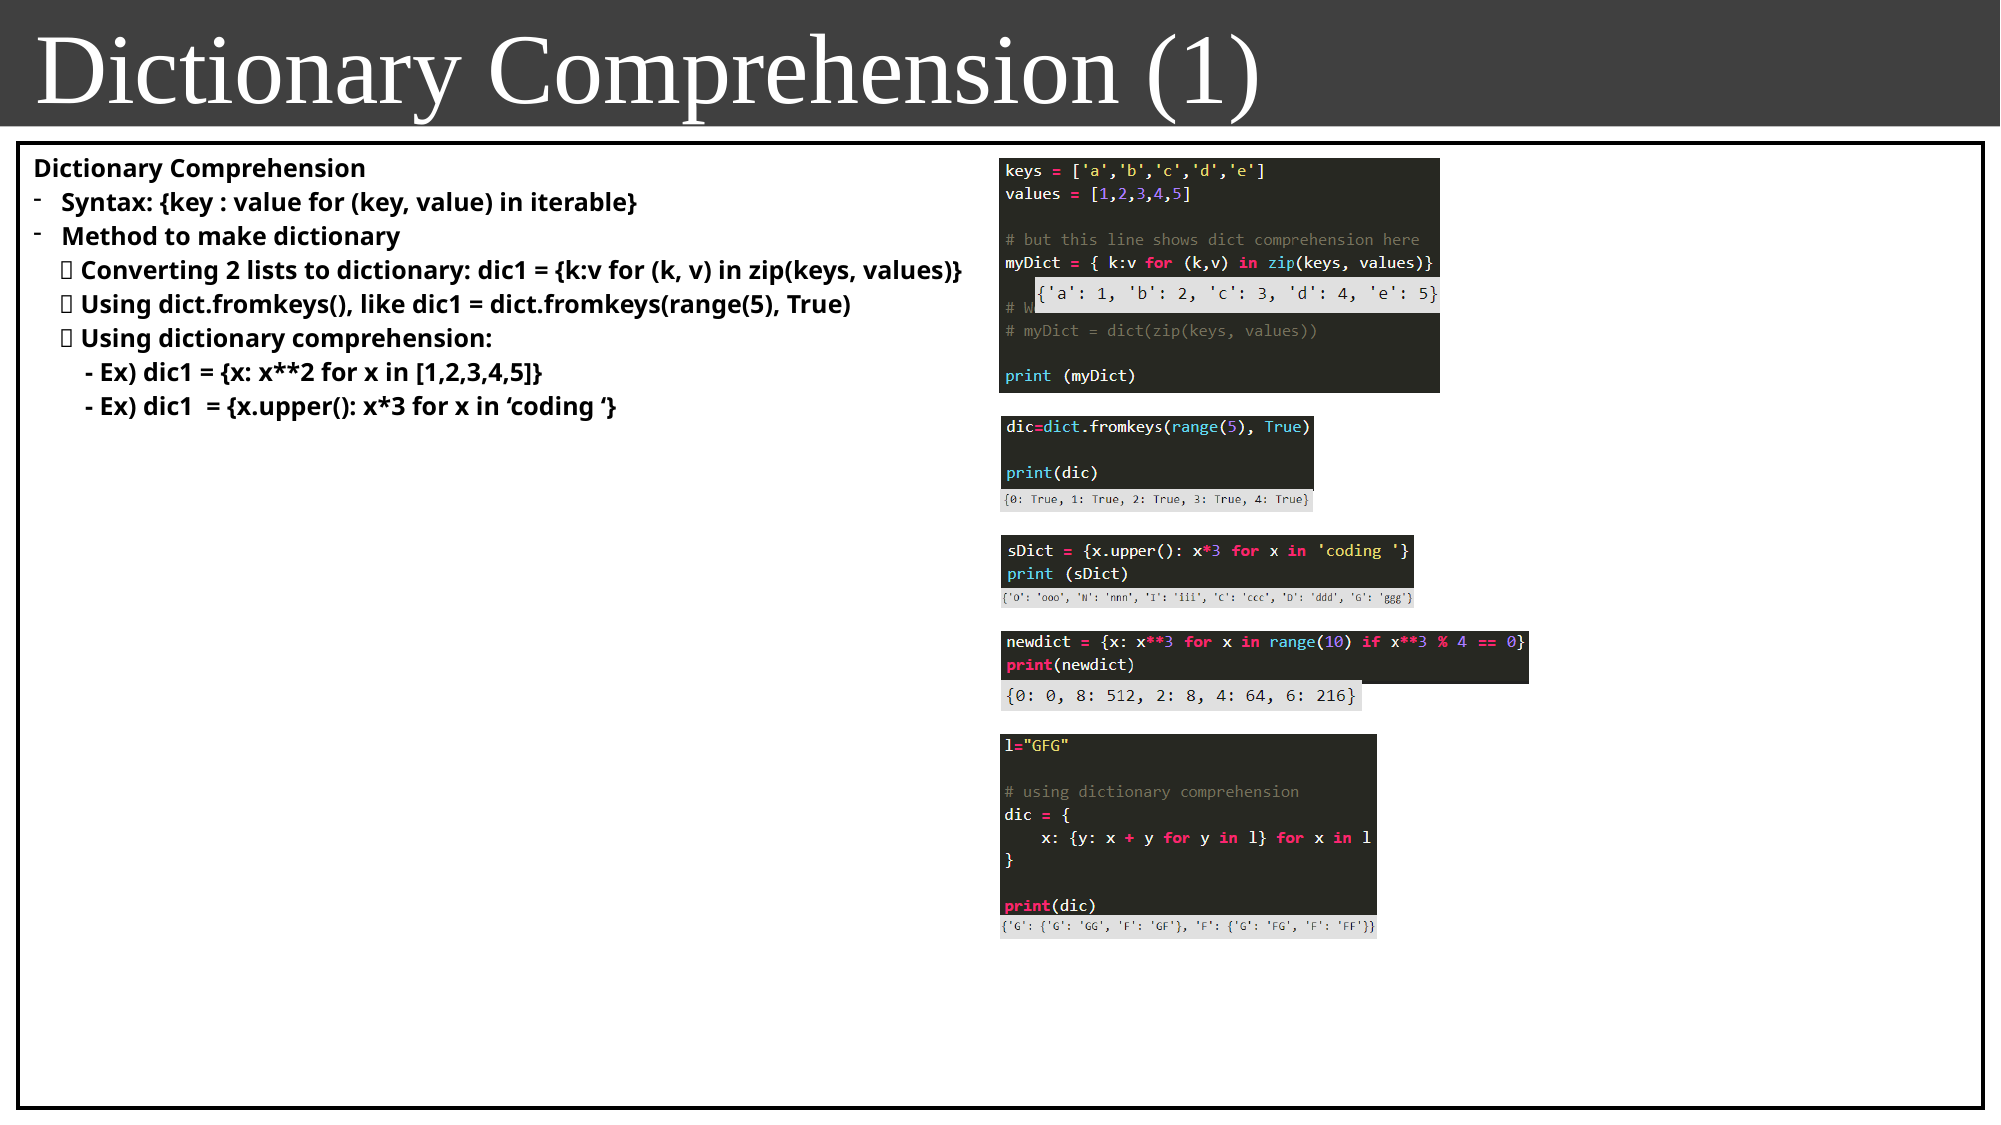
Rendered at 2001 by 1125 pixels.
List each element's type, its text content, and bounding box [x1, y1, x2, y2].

text_box Dictionary Comprehension (1) [20, 0, 2000, 131]
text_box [1000, 416, 1314, 512]
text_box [999, 158, 1440, 393]
table_header Dictionary Comprehension Syntax: {key : value for (key, value) in iterable} Method to make dictionary  Converting 2 lists to dictionary: dic1 = {k:v for (k, v) in zip(keys, values)}  Using dict.fromkeys(), like dic1 = dict.fromkeys(range(5), True)  Using dictionary comprehension: - Ex) dic1 = {x: x**2 for x in [1,2,3,4,5]} - Ex) dic1 = {x.upper(): x*3 for x in ‘coding ‘} [20, 145, 1981, 1106]
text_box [1001, 631, 1529, 711]
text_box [1001, 535, 1414, 608]
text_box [1000, 734, 1377, 939]
